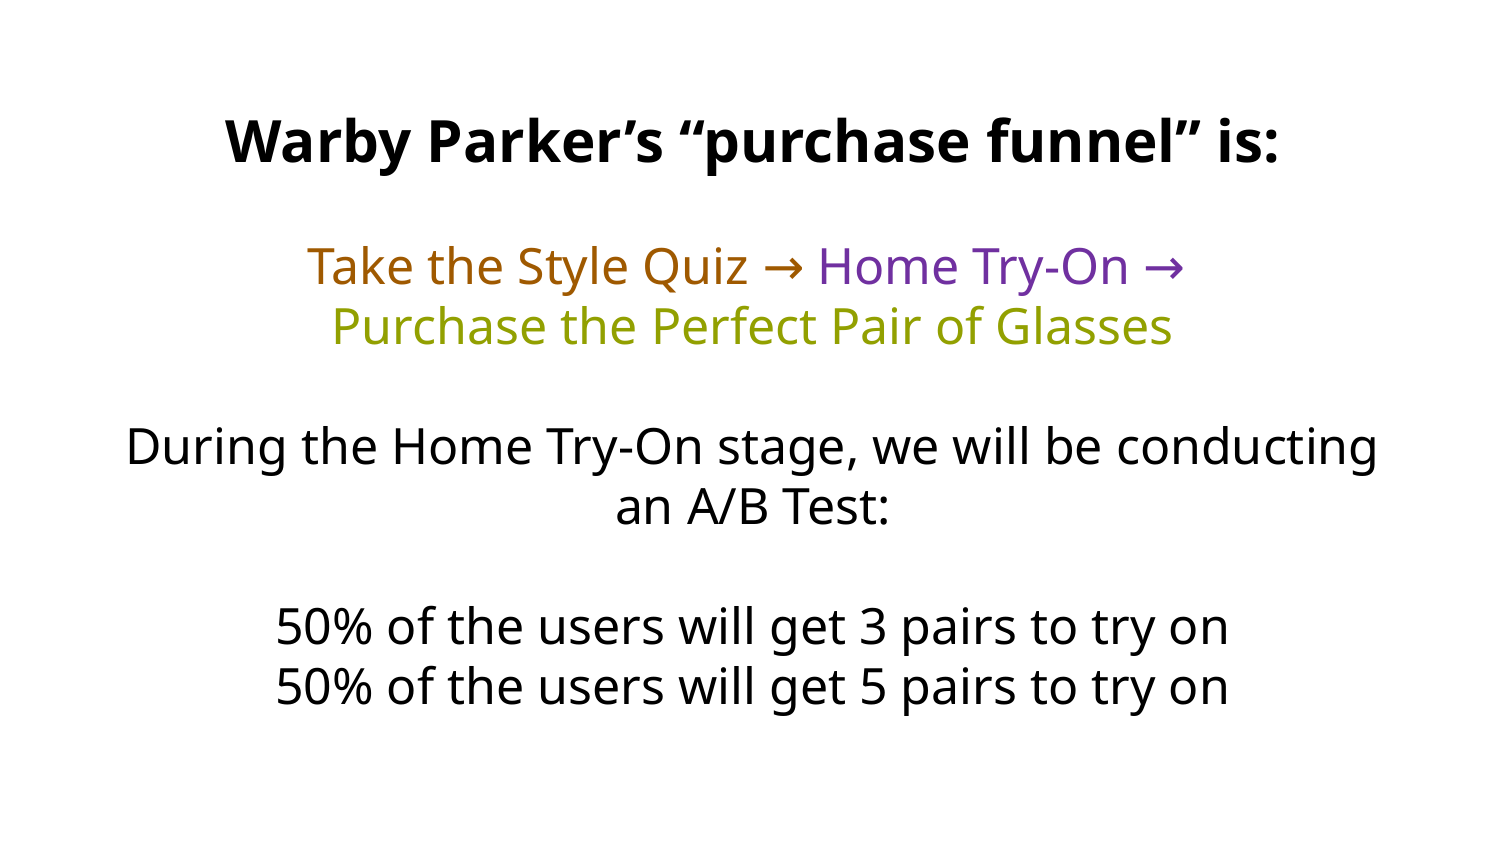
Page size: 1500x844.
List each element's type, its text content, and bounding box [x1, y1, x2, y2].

title Warby Parker’s “purchase funnel” is: Take the Style Quiz → Home Try-On → Purchase the Perfect Pair of Glasses During the Home Try-On stage, we will be conducting an A/B Test: 50% of the users will get 3 pairs to try on 50% of the users will get 5 pairs to try on [80, 73, 1426, 745]
